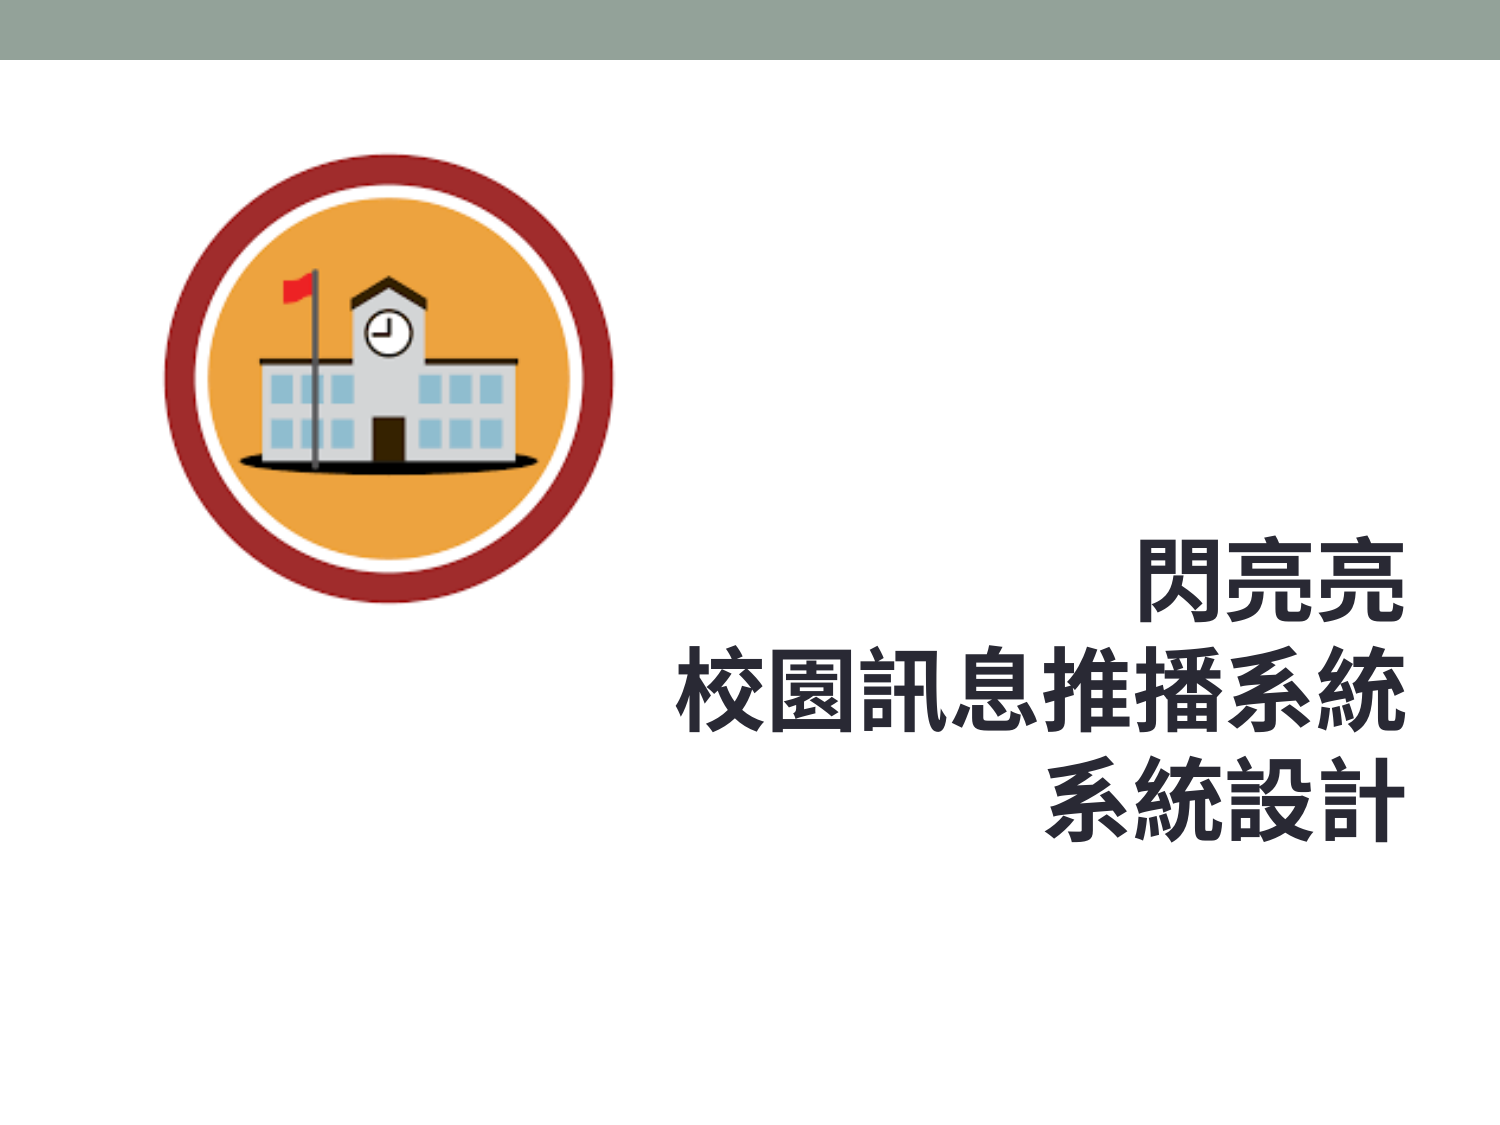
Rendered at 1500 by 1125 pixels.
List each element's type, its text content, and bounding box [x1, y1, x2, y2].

picture [123, 113, 656, 646]
text_box 閃亮亮 校園訊息推播系統 系統設計 [643, 515, 1424, 860]
